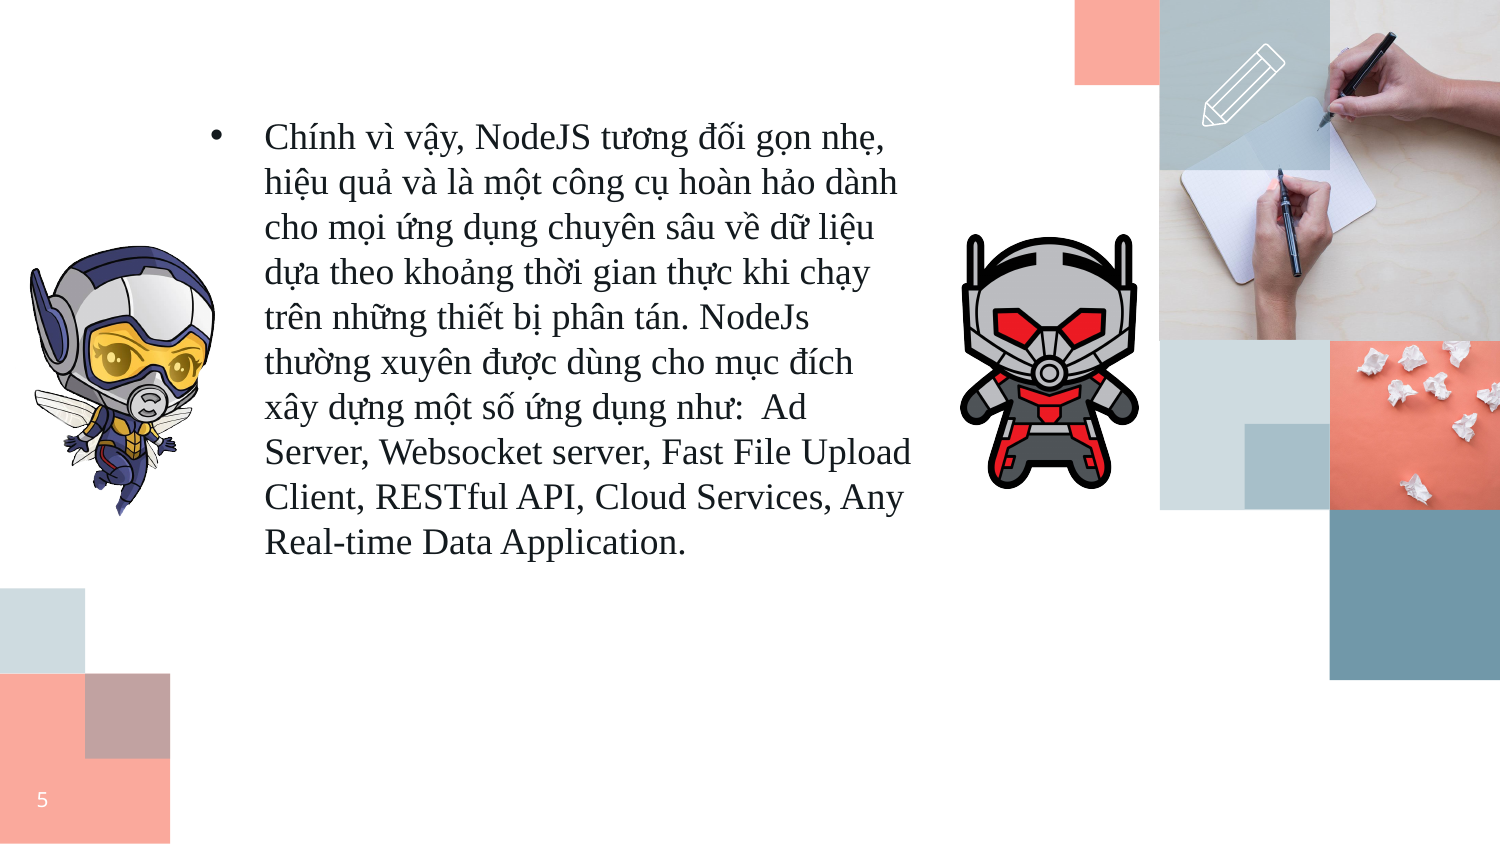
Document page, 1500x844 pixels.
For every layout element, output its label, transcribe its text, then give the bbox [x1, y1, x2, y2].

picture [918, 0, 1500, 509]
list Chính vì vậy, NodeJS tương đối gọn nhẹ, hiệu quả và là một công cụ hoàn hảo dành cho mọi ứng dụng chuyên sâu về dữ liệu dựa theo khoảng thời gian thực khi chạy trên những thiết bị phân tán. NodeJs thường xuyên được dùng cho mục đích xây dựng một số ứng dụng như: Ad Server, Websocket server, Fast File Upload Client, RESTful API, Cloud Services, Any Real-time Data Application. [174, 97, 932, 694]
slide_number 5 [0, 758, 86, 844]
picture [0, 160, 343, 603]
